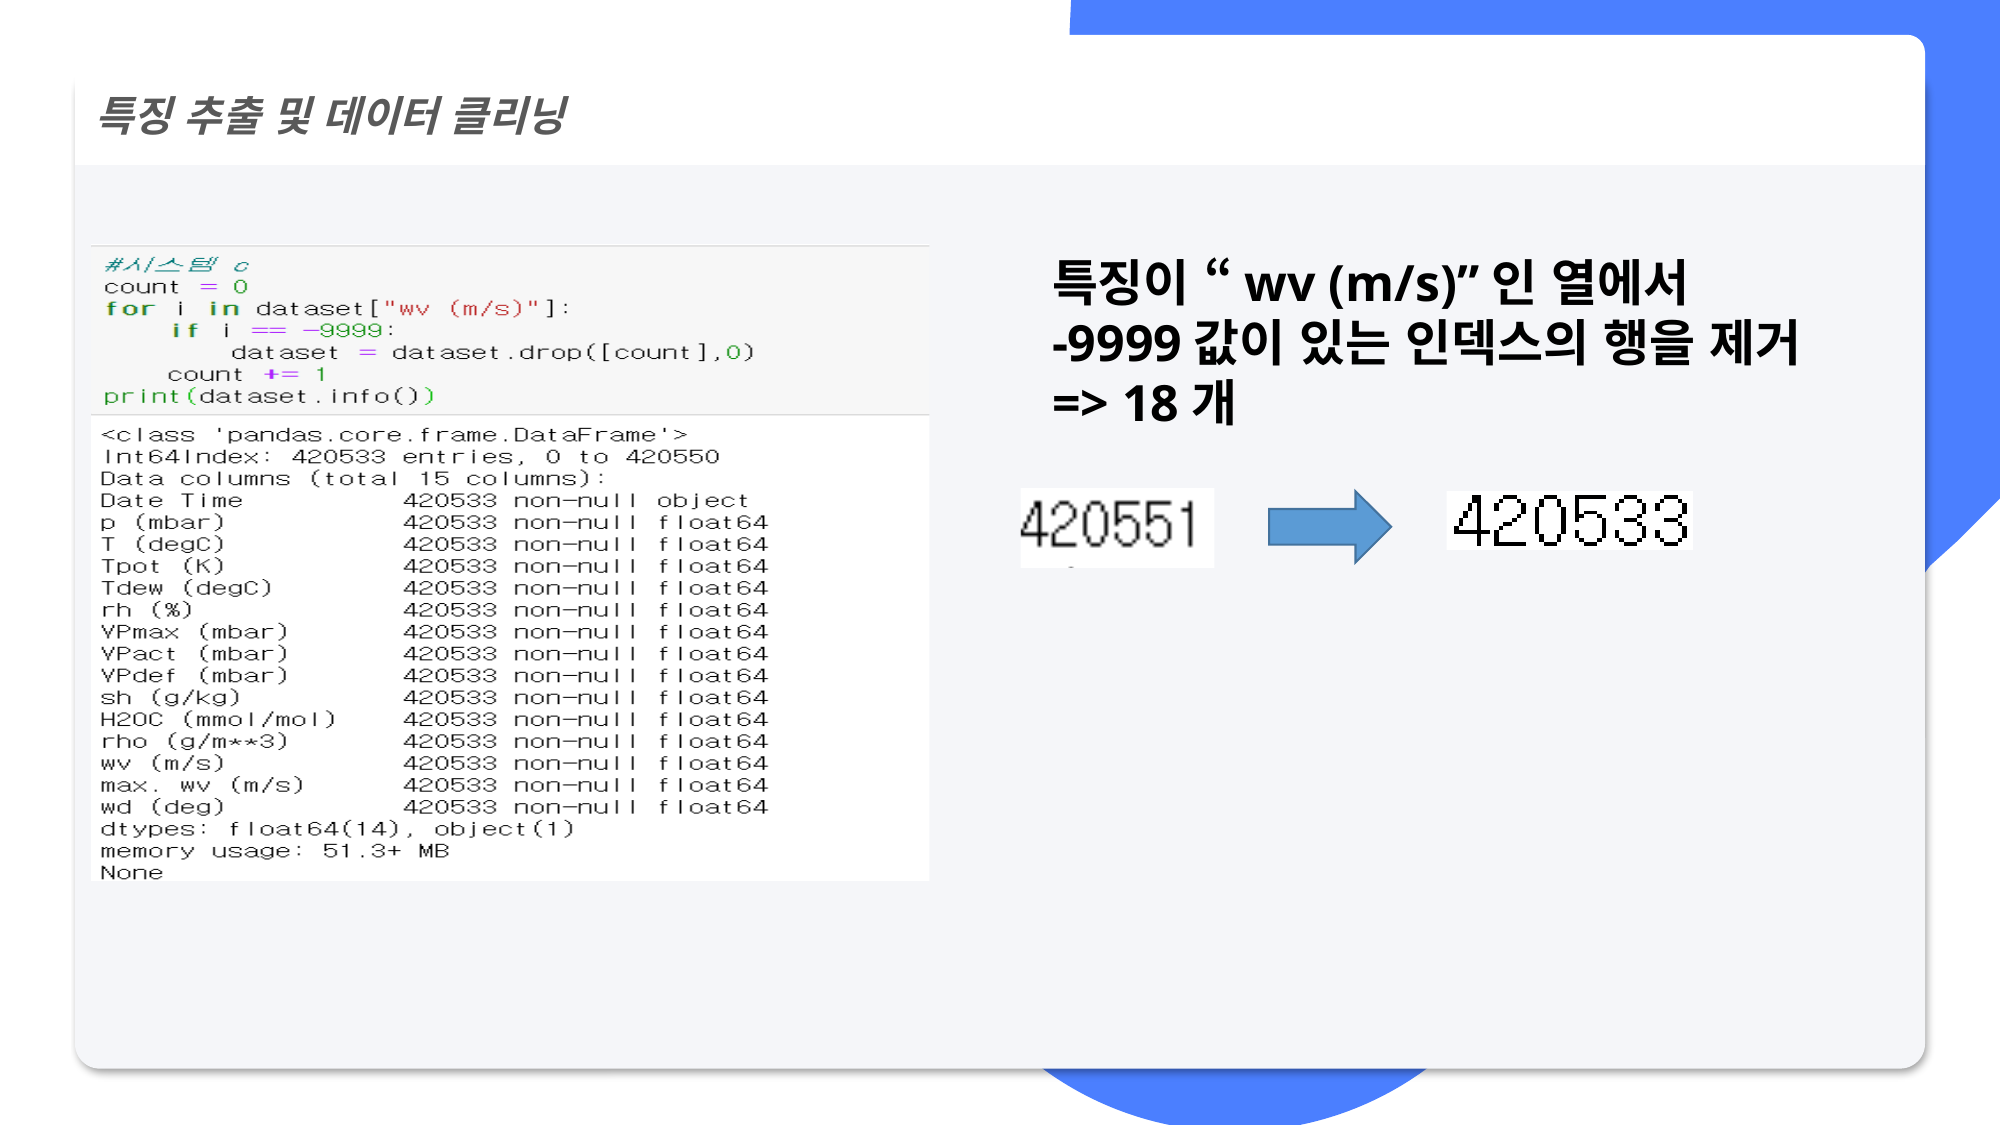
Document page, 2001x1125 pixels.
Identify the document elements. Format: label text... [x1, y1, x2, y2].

text_box [1068, 0, 2000, 563]
text_box [1268, 488, 1393, 565]
picture [1020, 488, 1215, 569]
text_box 특징 추출 및 데이터 클리닝 [73, 33, 1927, 166]
text_box 특징이 “wv (m/s)”인 열에서 -9999값이 있는 인덱스의 행을 제거 => 18개 [1037, 244, 1817, 439]
picture [1446, 491, 1693, 550]
text_box [1055, 1079, 1414, 1125]
picture [91, 244, 930, 881]
text_box [73, 166, 1927, 1070]
